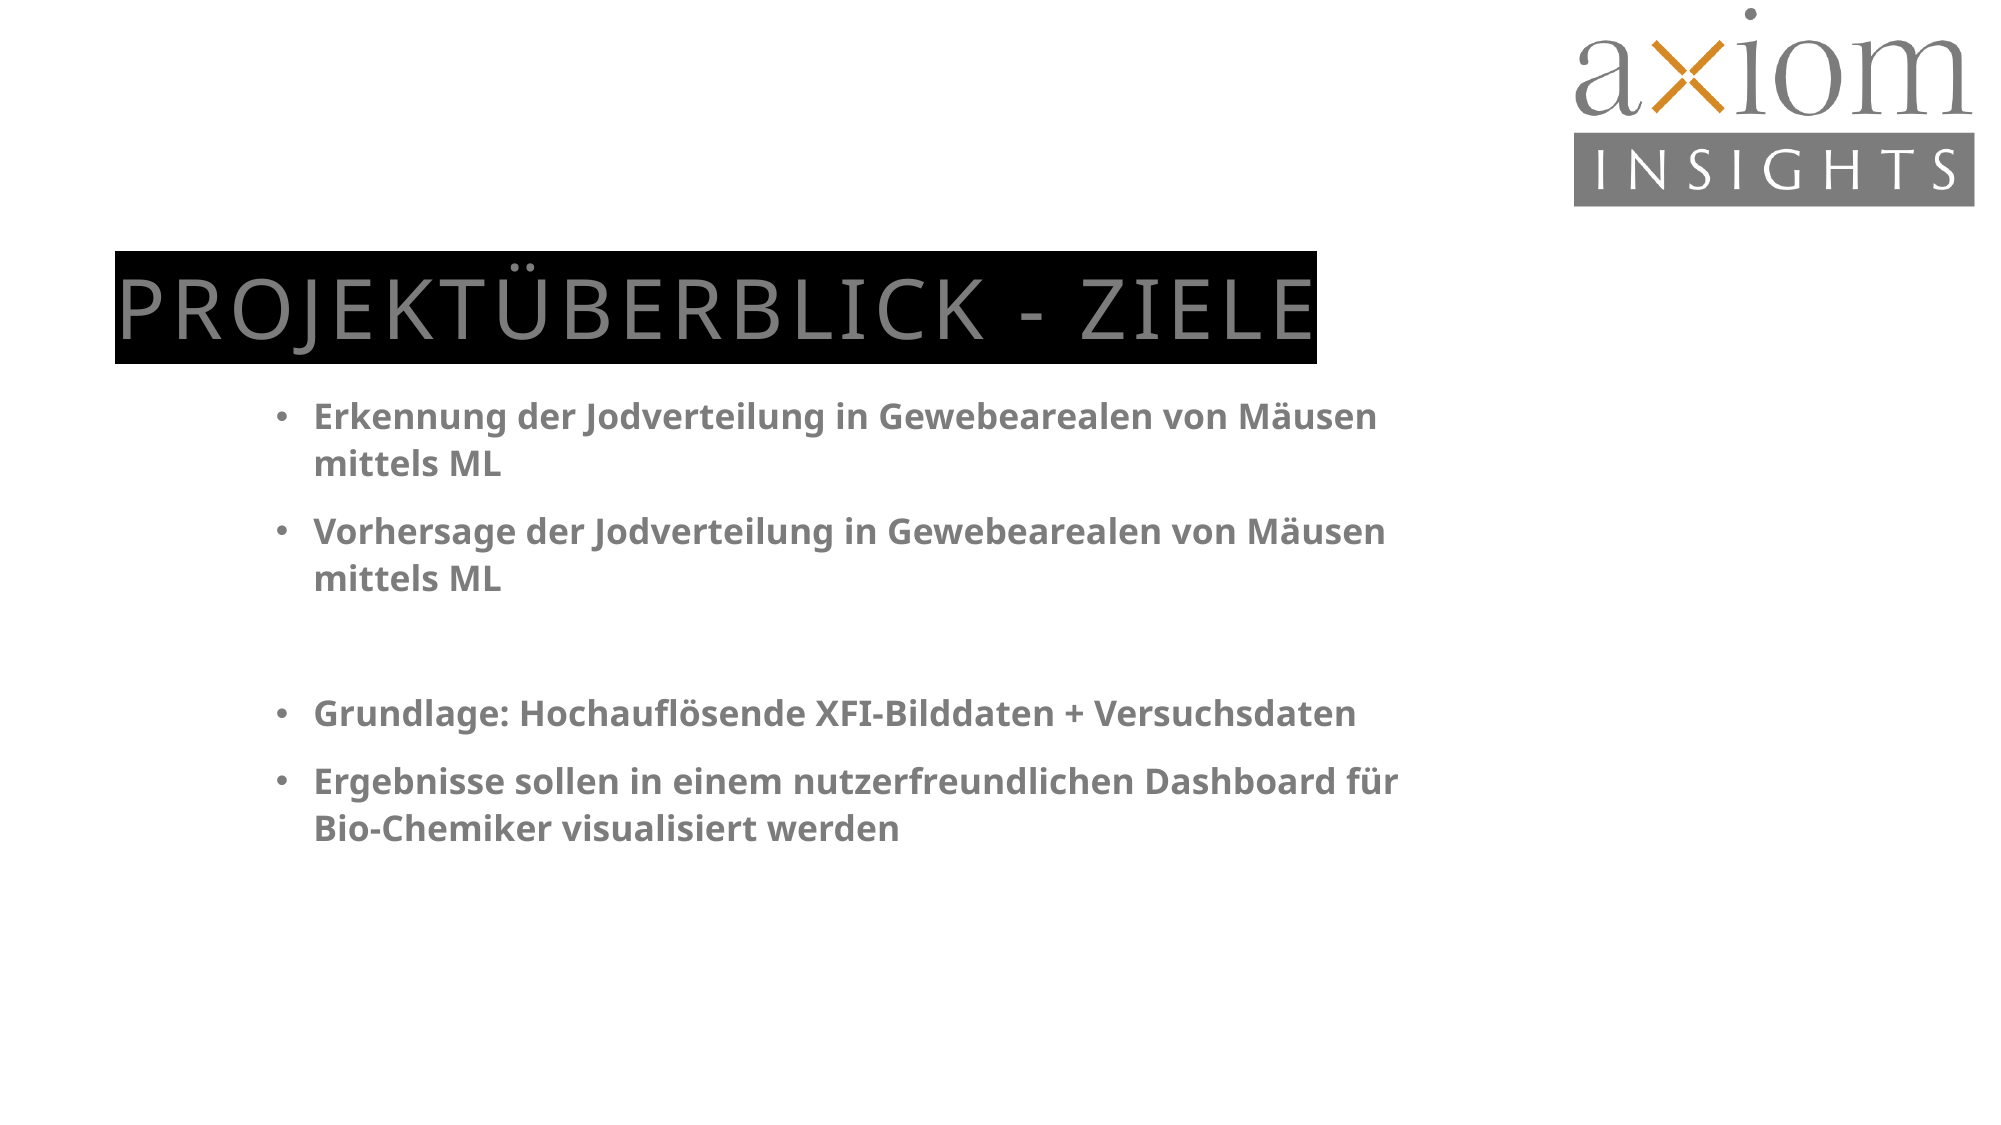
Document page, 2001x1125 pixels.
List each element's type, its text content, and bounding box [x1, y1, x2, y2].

picture [1545, 0, 2000, 224]
list Erkennung der Jodverteilung in Gewebearealen von Mäusen mittels ML Vorhersage der Jodverteilung in Gewebearealen von Mäusen mittels ML Grundlage: Hochauflösende XFI-Bilddaten + Versuchsdaten Ergebnisse sollen in einem nutzerfreundlichen Dashboard für Bio-Chemiker visualisiert werden [260, 382, 1490, 989]
title Projektüberblick - Ziele [100, 108, 1490, 364]
